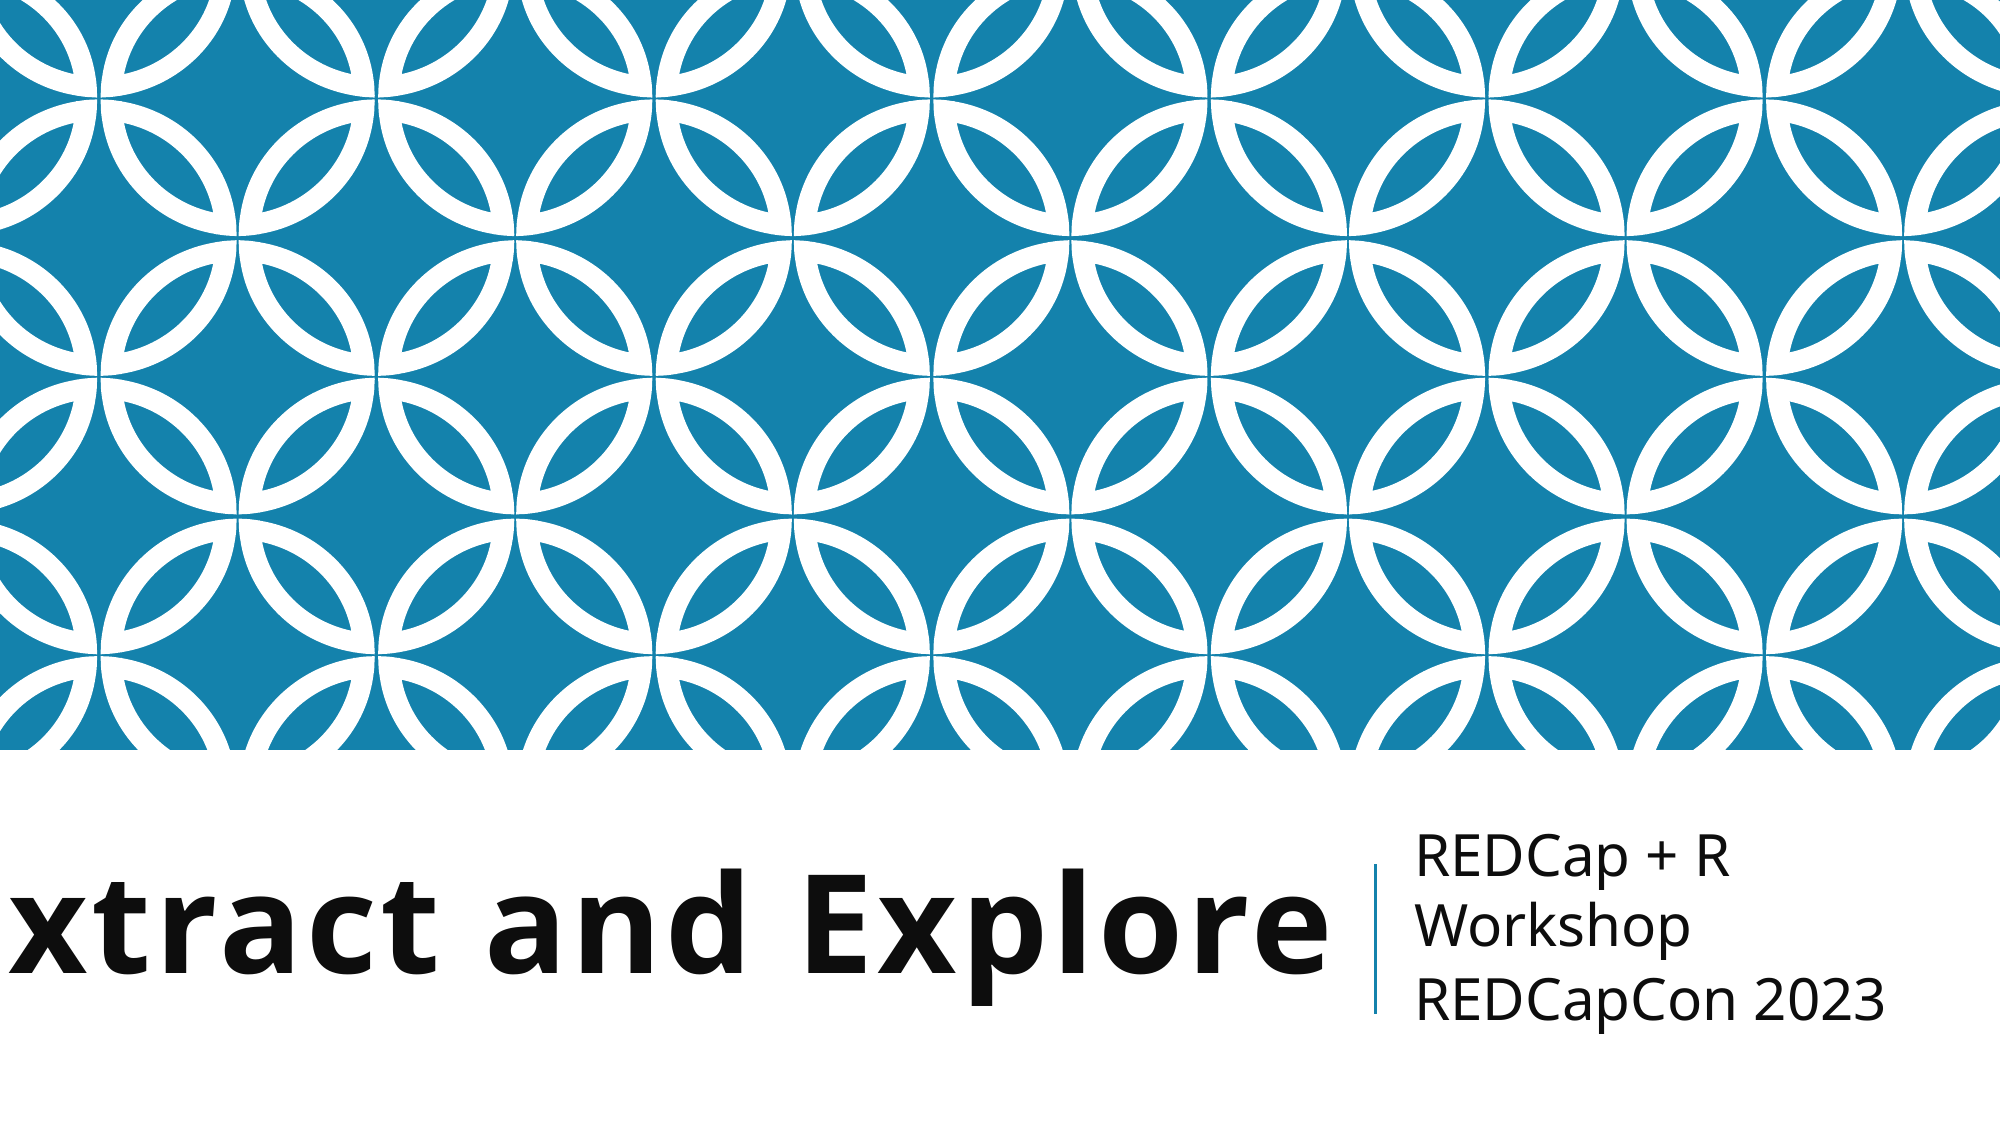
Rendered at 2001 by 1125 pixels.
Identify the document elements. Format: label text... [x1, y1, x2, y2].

title Extract and Explore [0, 813, 1350, 1054]
subtitle REDCap + R Workshop REDCapCon 2023 [1399, 788, 2000, 1063]
